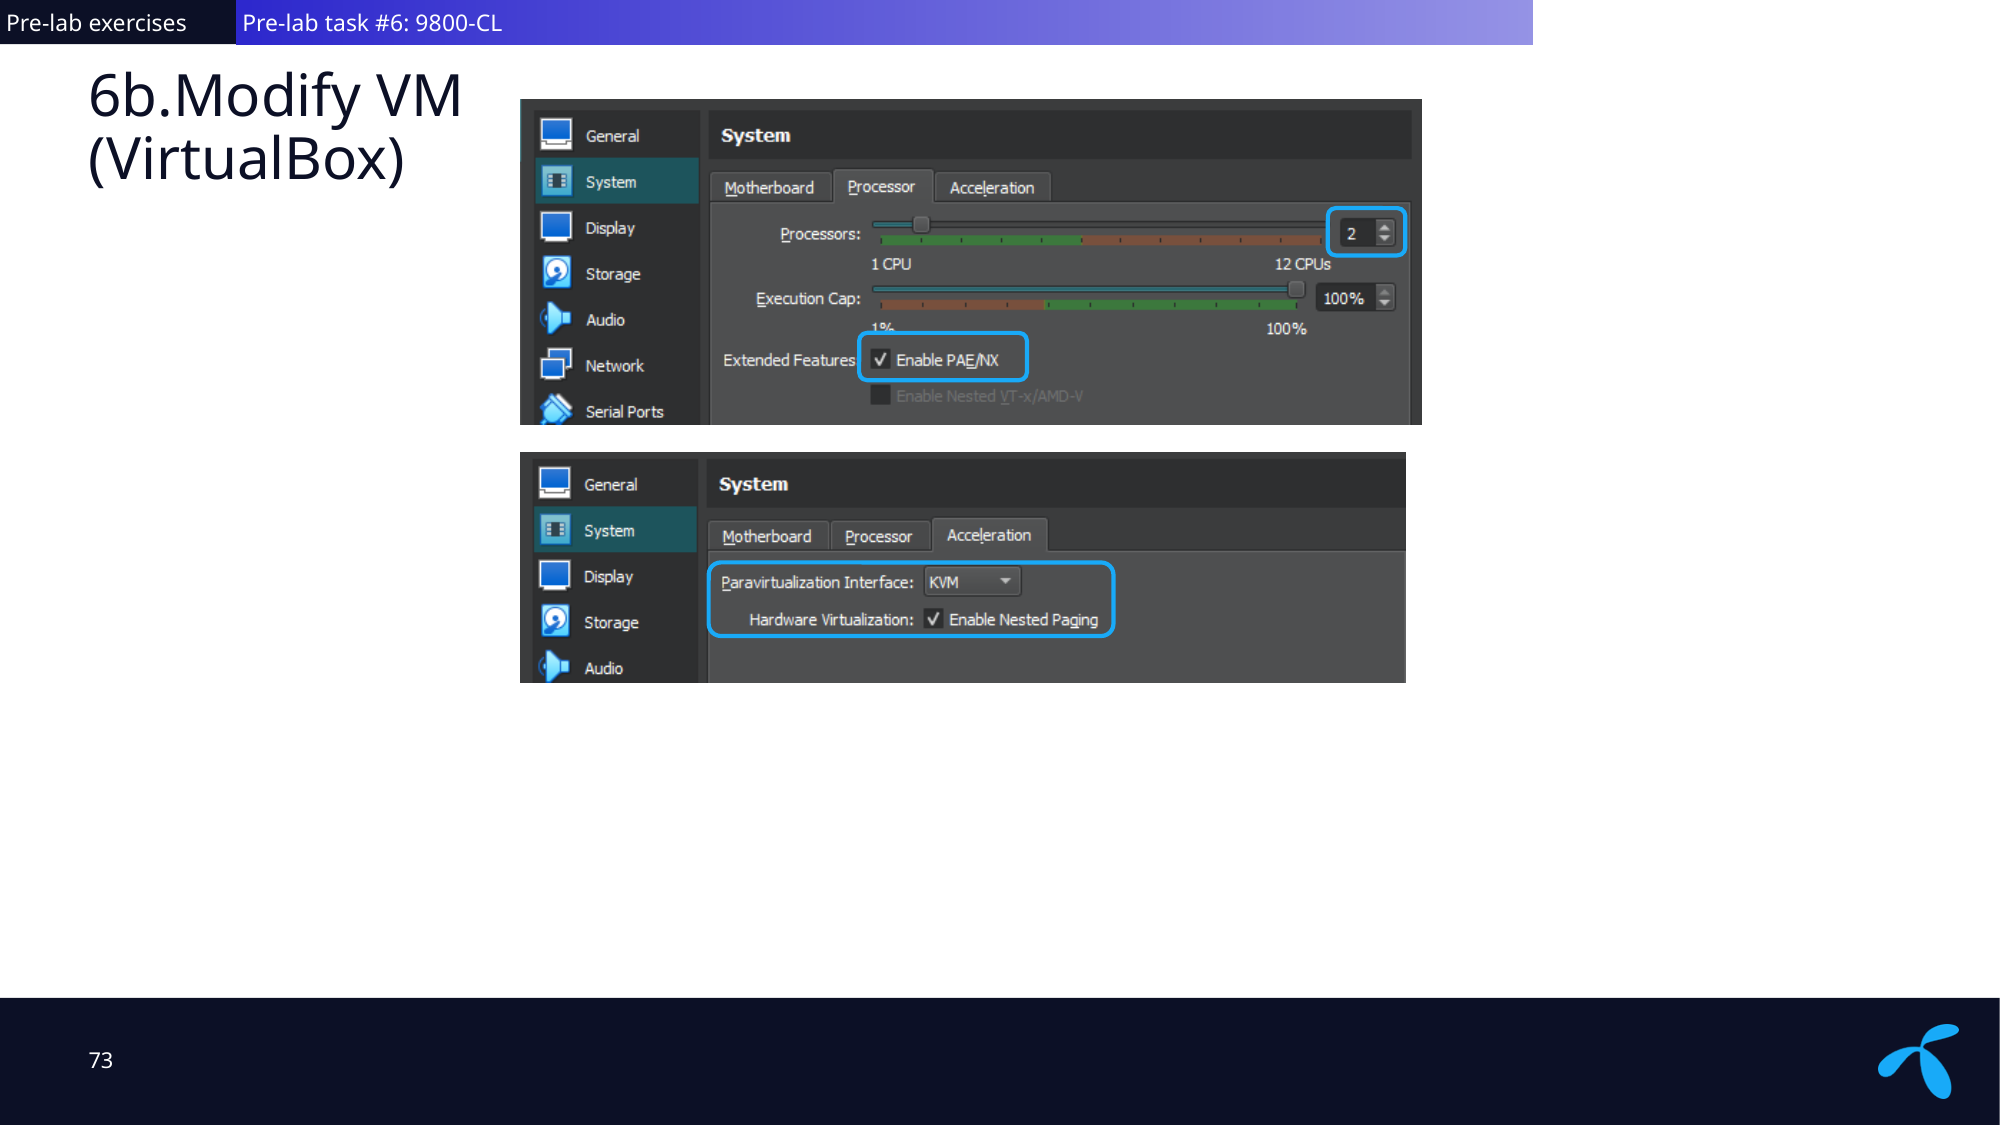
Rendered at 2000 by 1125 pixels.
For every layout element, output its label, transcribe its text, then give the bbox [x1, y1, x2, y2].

picture [1878, 1024, 1959, 1099]
slide_number 73 [88, 1024, 237, 1099]
footer Pre-lab exercises [0, 0, 236, 45]
picture [520, 99, 1422, 425]
text_box Pre-lab task #6: 9800-CL [236, 0, 1533, 45]
title 6b.Modify VM (VirtualBox) [88, 56, 500, 202]
picture [520, 452, 1406, 683]
